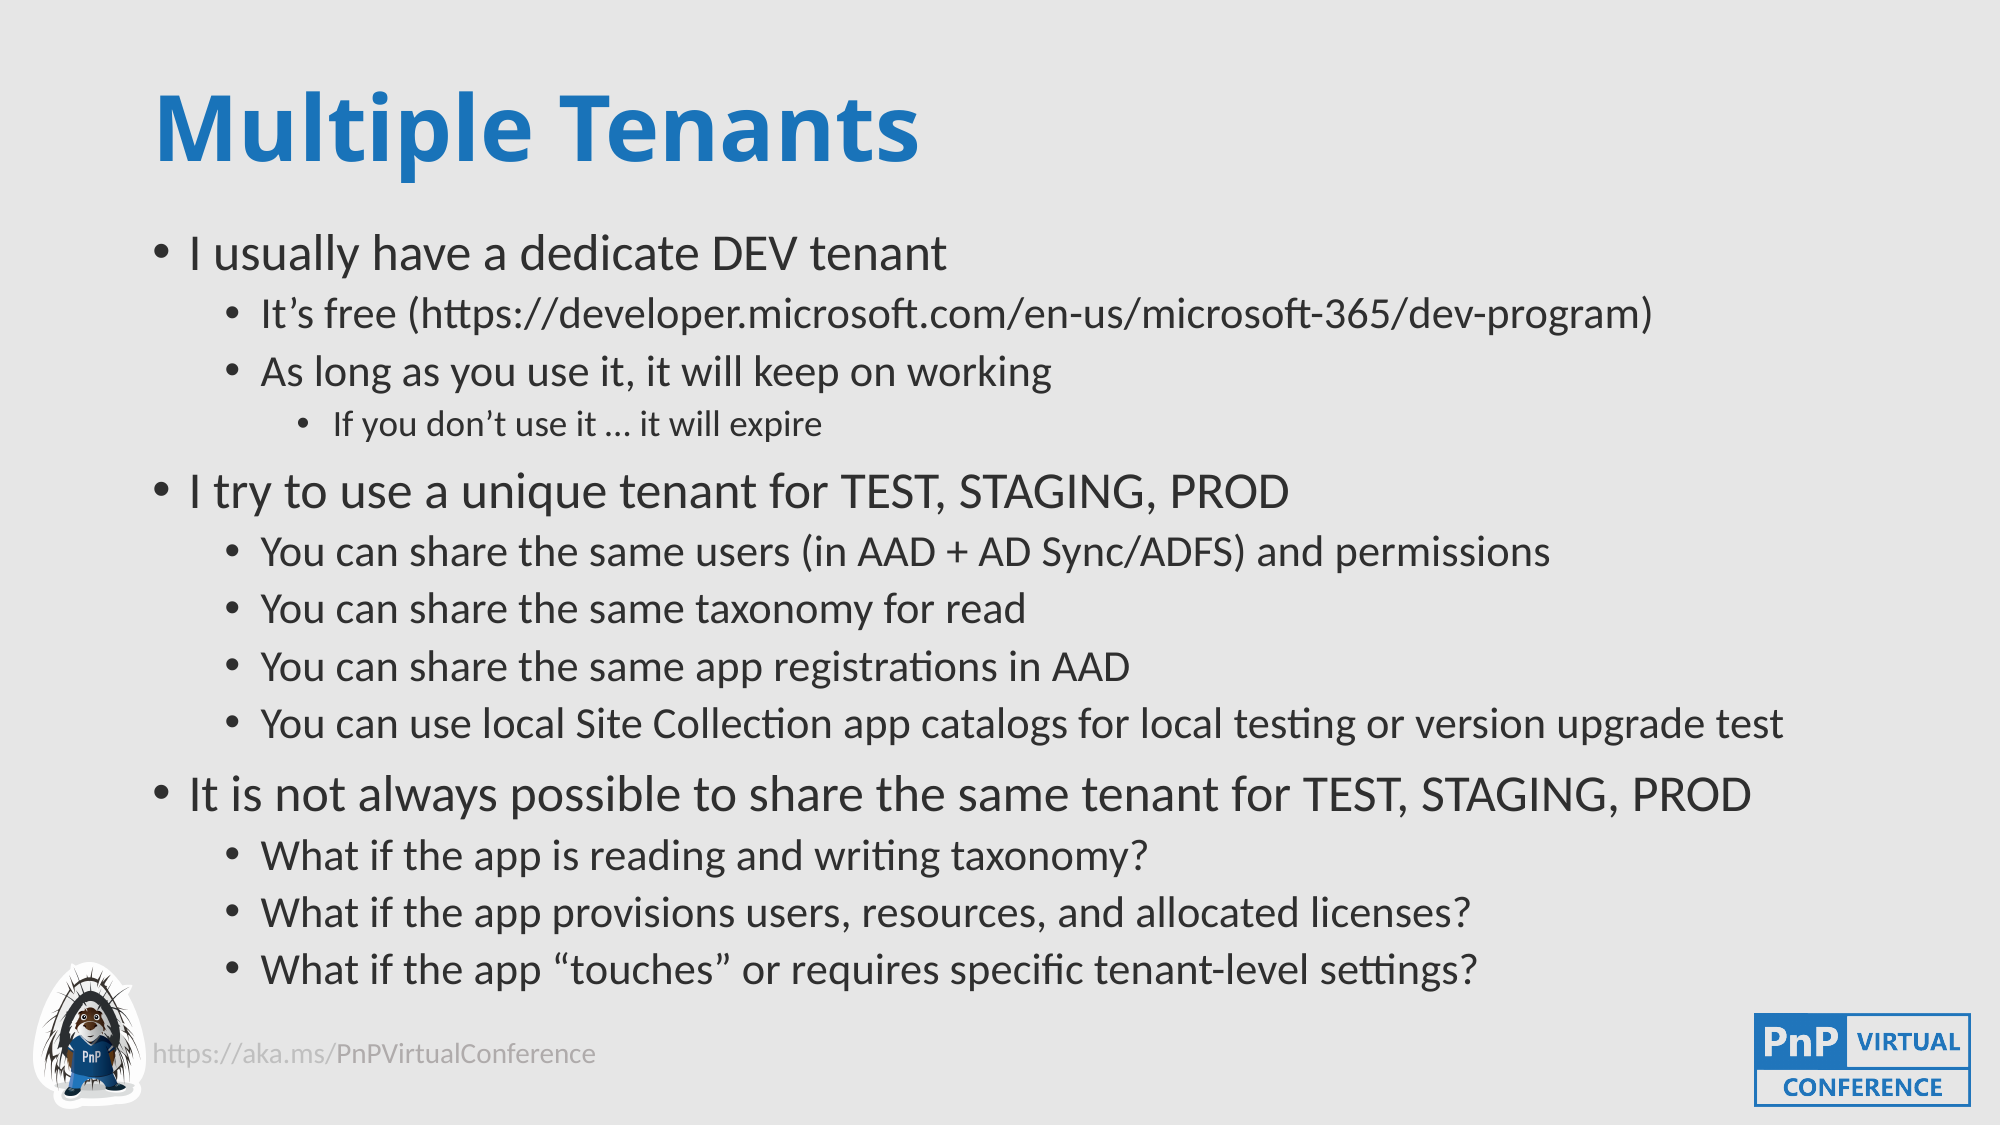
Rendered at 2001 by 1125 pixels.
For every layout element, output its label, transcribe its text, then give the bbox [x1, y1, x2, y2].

picture [33, 962, 146, 1109]
list I usually have a dedicate DEV tenant It’s free (https://developer.microsoft.com/en-us/microsoft-365/dev-program) As long as you use it, it will keep on working If you don’t use it … it will expire I try to use a unique tenant for TEST, STAGING, PROD You can share the same users (in AAD + AD Sync/ADFS) and permissions You can share the same taxonomy for read You can share the same app registrations in AAD You can use local Site Collection app catalogs for local testing or version upgrade test It is not always possible to share the same tenant for TEST, STAGING, PROD What if the app is reading and writing taxonomy? What if the app provisions users, resources, and allocated licenses? What if the app “touches” or requires specific tenant-level settings? [137, 217, 1863, 1014]
title Multiple Tenants [137, 59, 1863, 204]
picture [1754, 1013, 1971, 1107]
